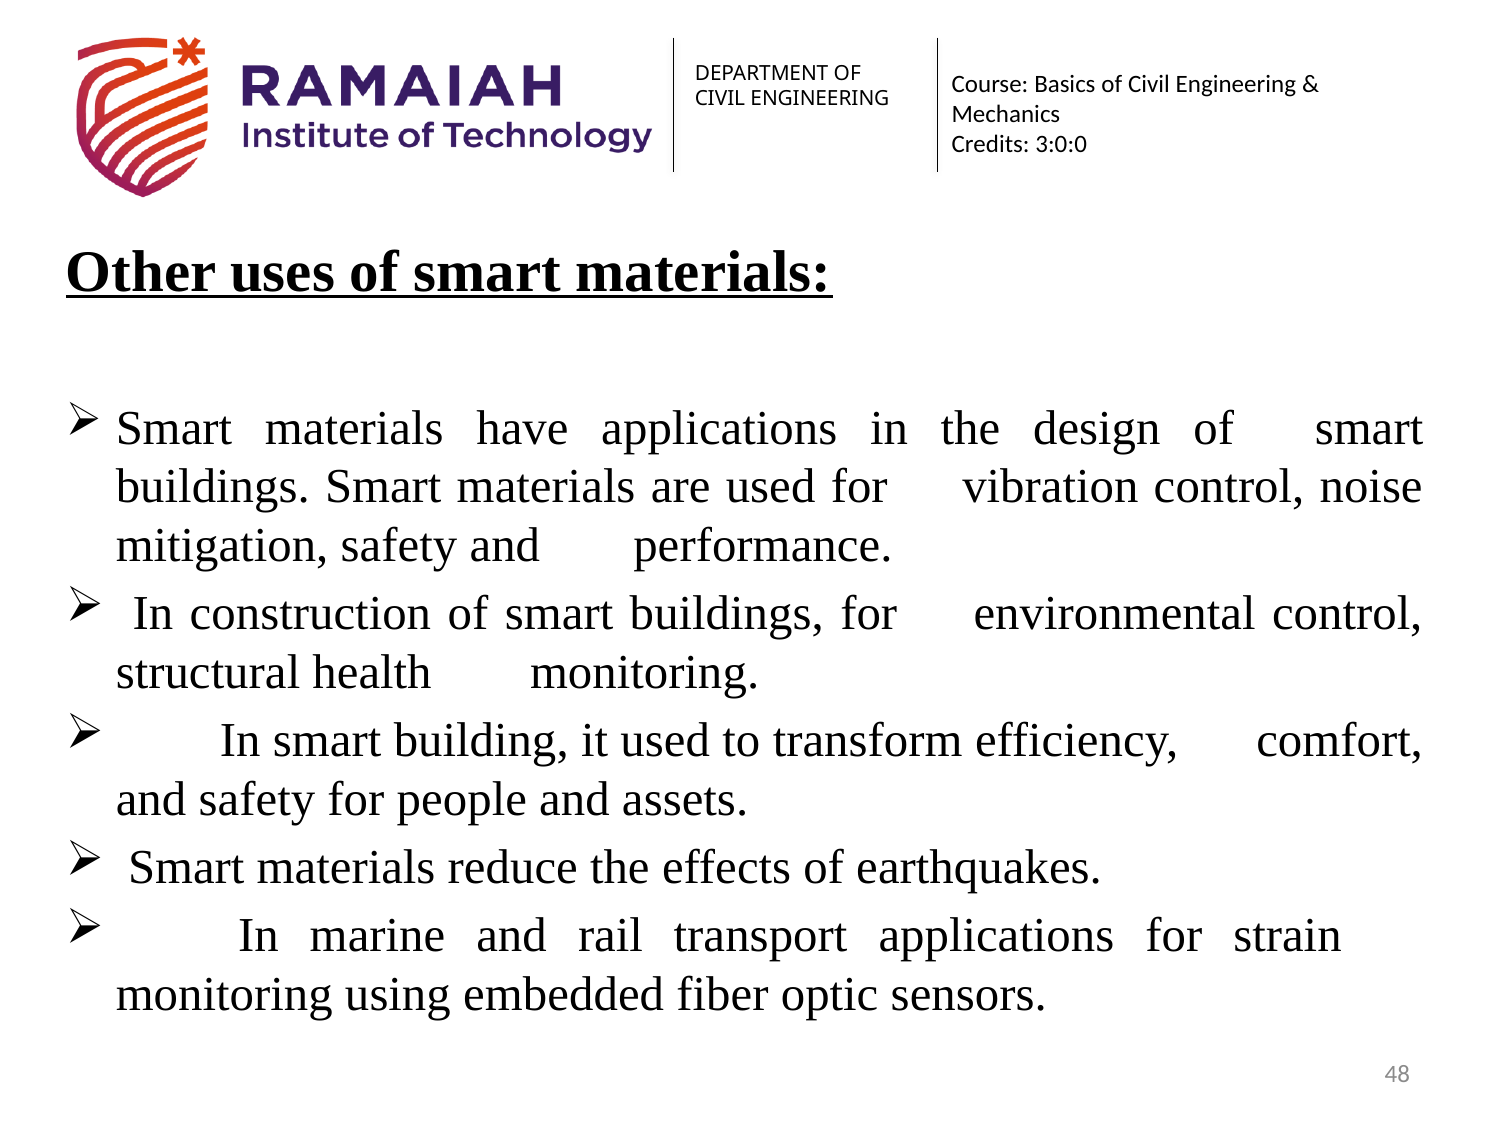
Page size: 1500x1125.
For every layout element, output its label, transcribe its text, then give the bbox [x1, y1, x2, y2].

list Other uses of smart materials: Smart materials have applications in the design of smart buildings. Smart materials are used for vibration control, noise mitigation, safety and performance. In construction of smart buildings, for environmental control, structural health monitoring. In smart building, it used to transform efficiency, comfort, and safety for people and assets. Smart materials reduce the effects of earthquakes. In marine and rail transport applications for strain monitoring using embedded fiber optic sensors. [50, 224, 1439, 1032]
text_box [74, 37, 1382, 198]
slide_number 48 [1074, 1042, 1425, 1103]
